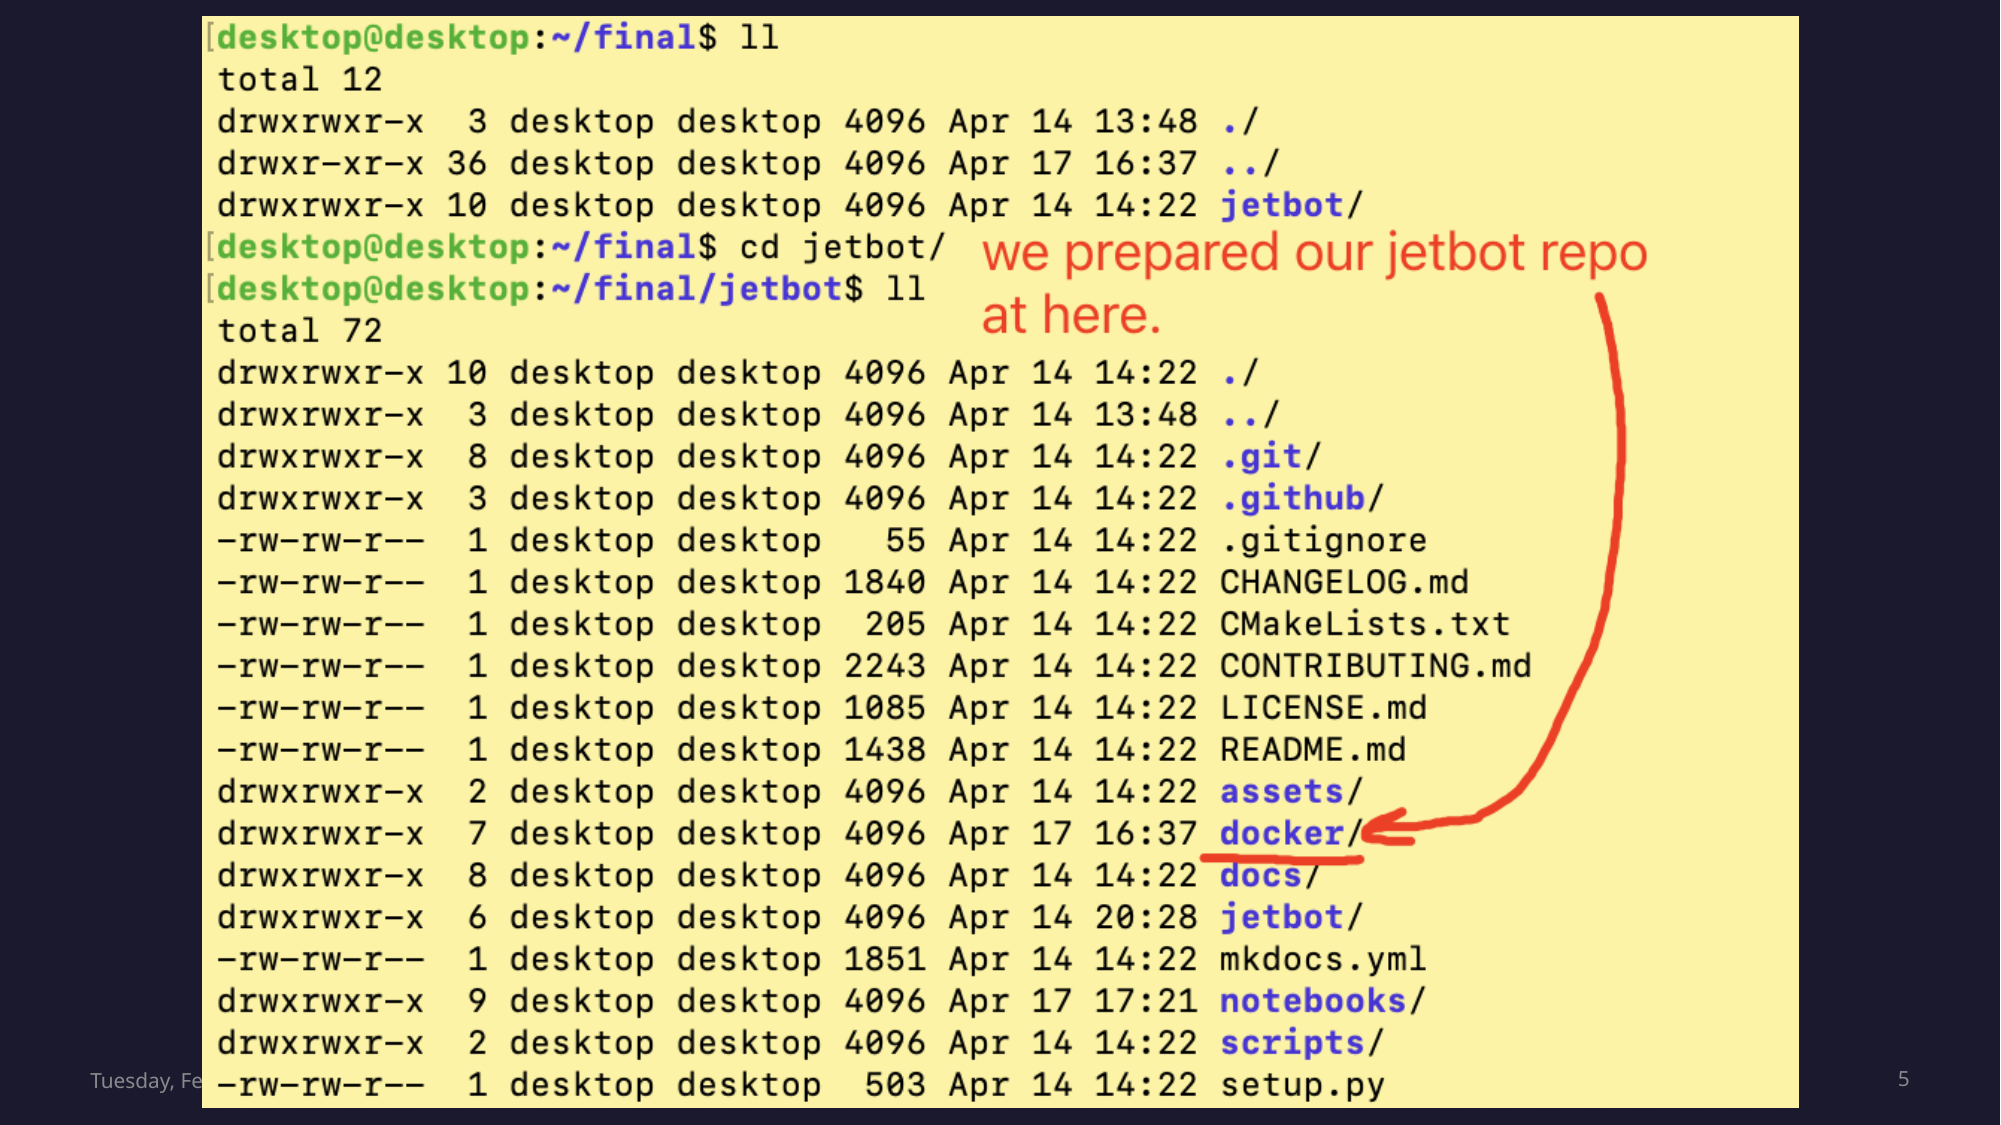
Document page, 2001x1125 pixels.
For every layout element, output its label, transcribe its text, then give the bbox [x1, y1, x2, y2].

slide_number 5 [1799, 1067, 1910, 1093]
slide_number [90, 1067, 202, 1093]
picture [202, 16, 1799, 1108]
